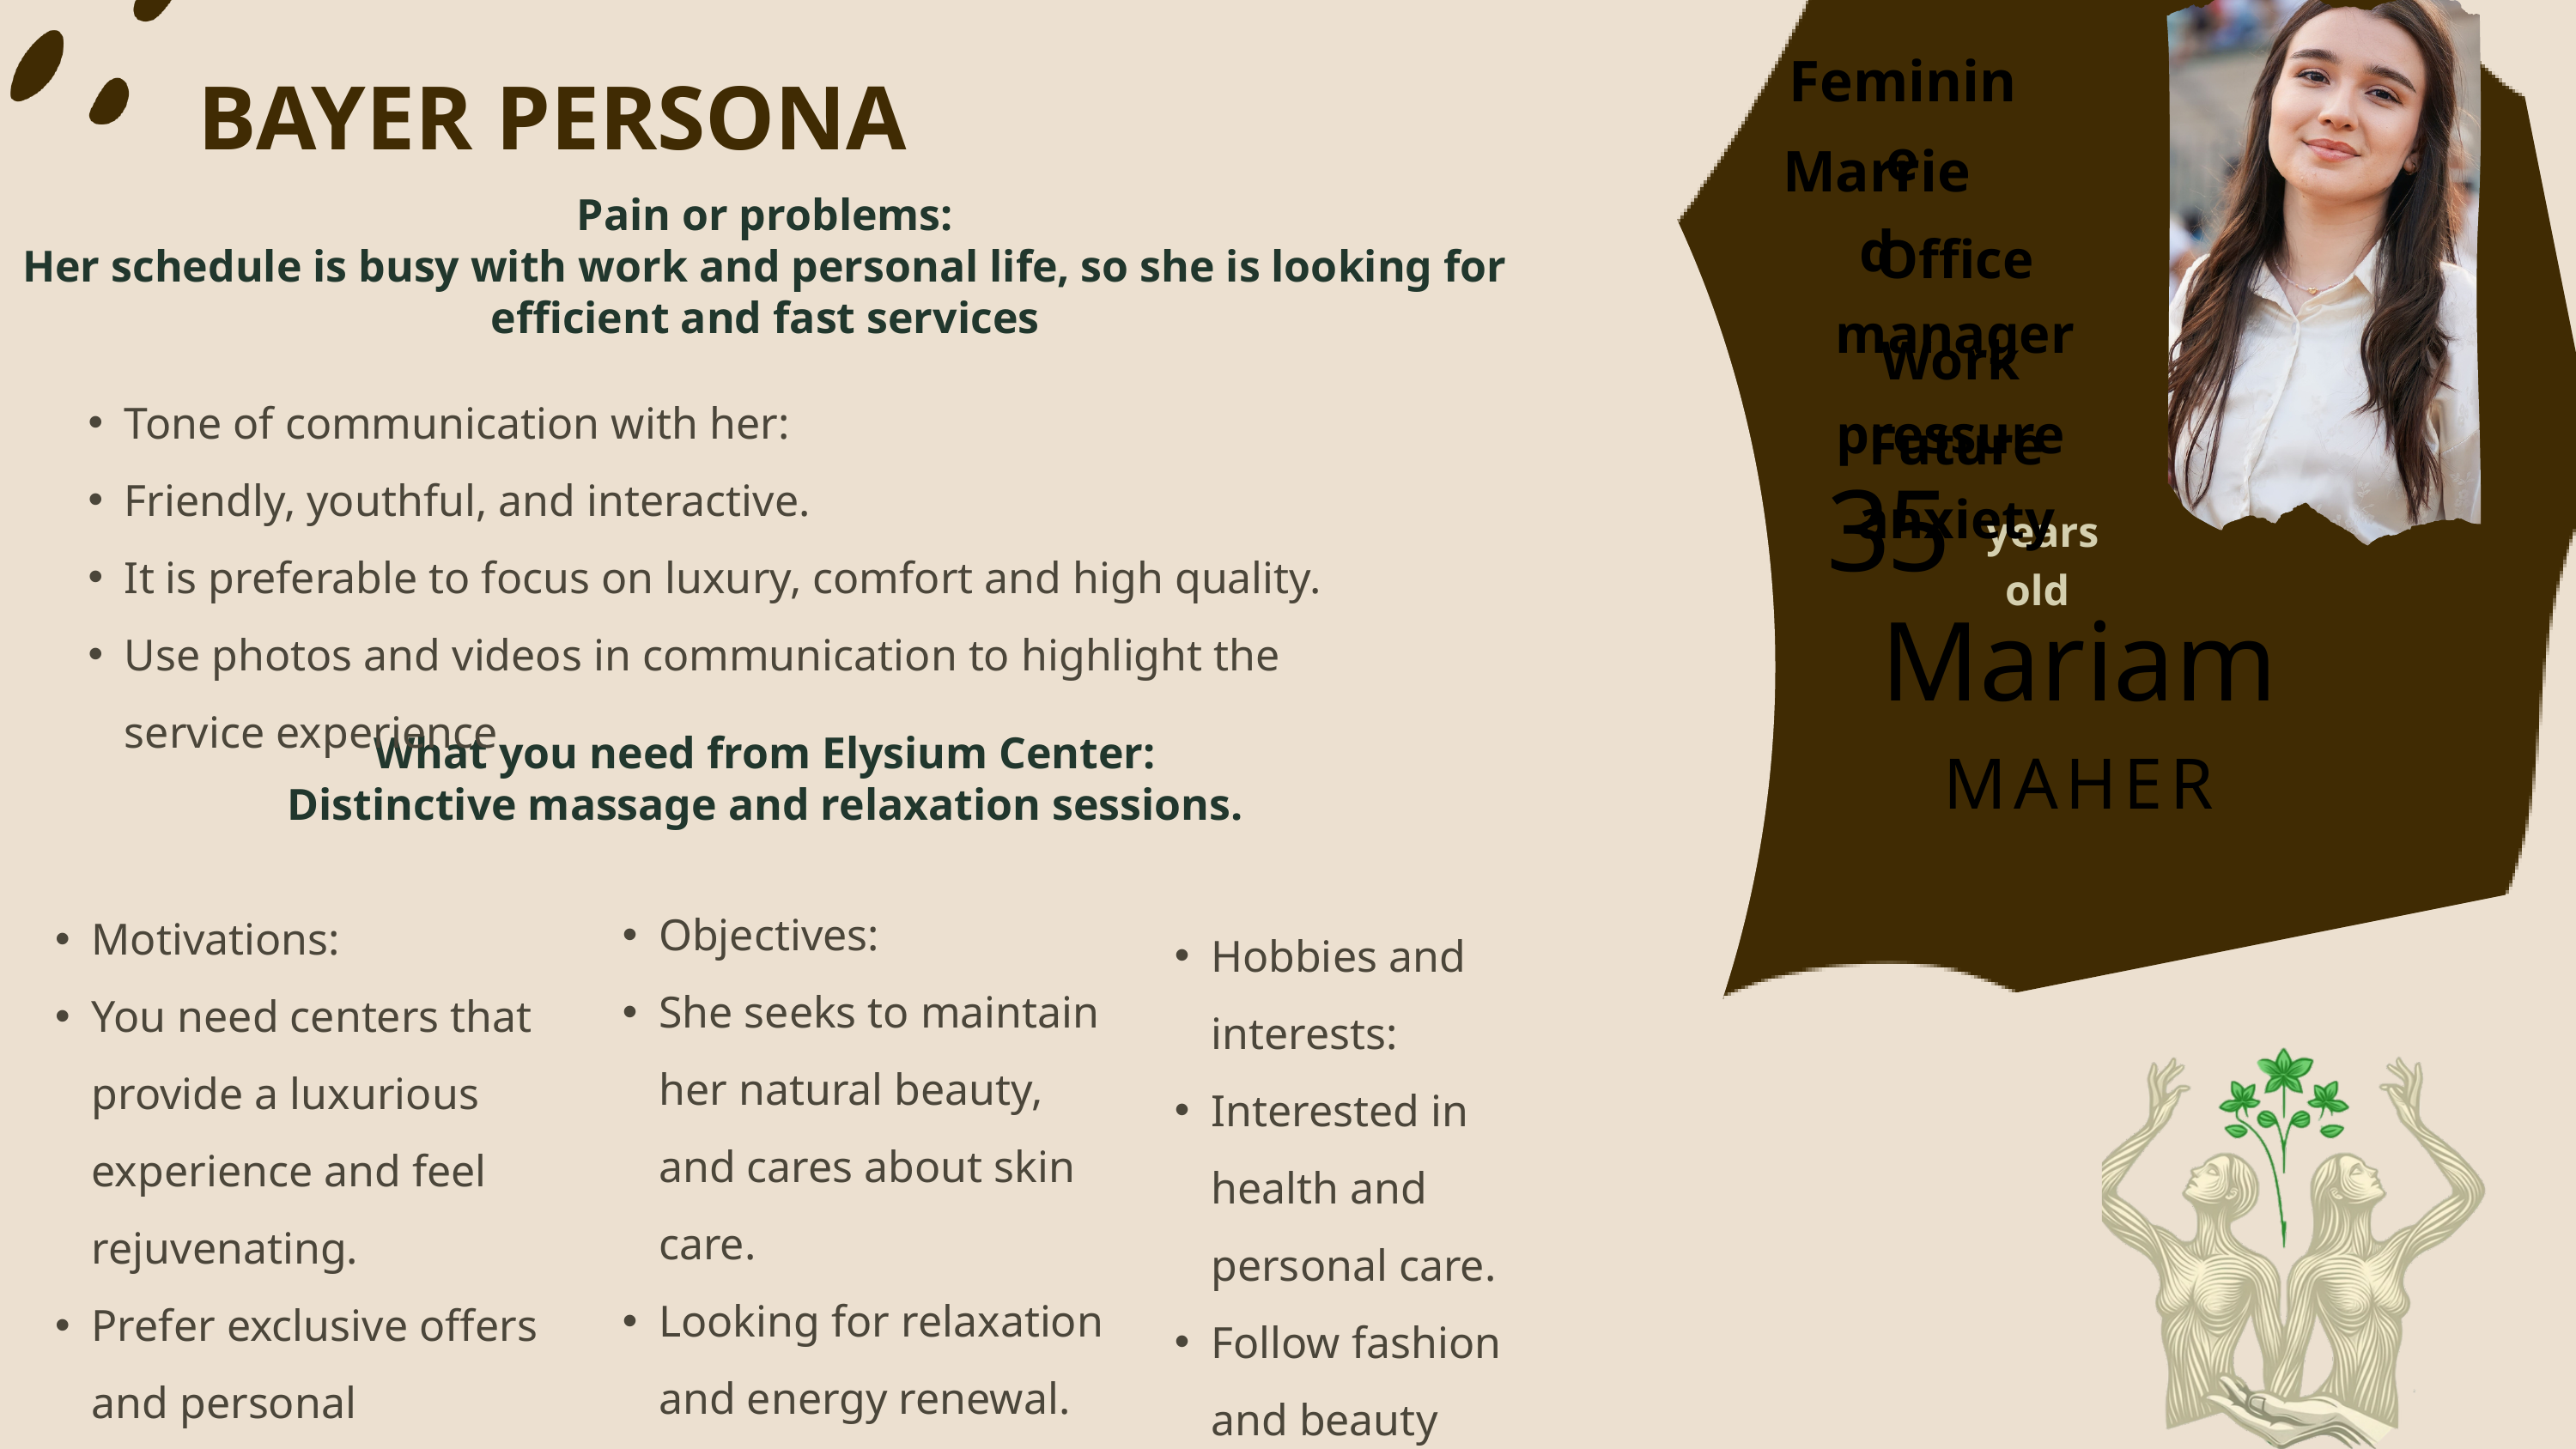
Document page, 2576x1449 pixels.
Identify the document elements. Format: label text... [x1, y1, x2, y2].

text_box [1855, 613, 2303, 821]
text_box Feminine [1782, 33, 2024, 192]
text_box Office manager [1779, 215, 2141, 364]
text_box [1779, 0, 2576, 1040]
text_box 35 [1818, 498, 1956, 594]
text_box Work pressure [1779, 364, 2127, 464]
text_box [0, 0, 1776, 1449]
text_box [2166, 0, 2482, 546]
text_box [2101, 1017, 2504, 1449]
text_box Married [1779, 124, 1979, 215]
text_box years old [1947, 549, 2127, 612]
text_box Future anxiety [1782, 401, 2131, 549]
